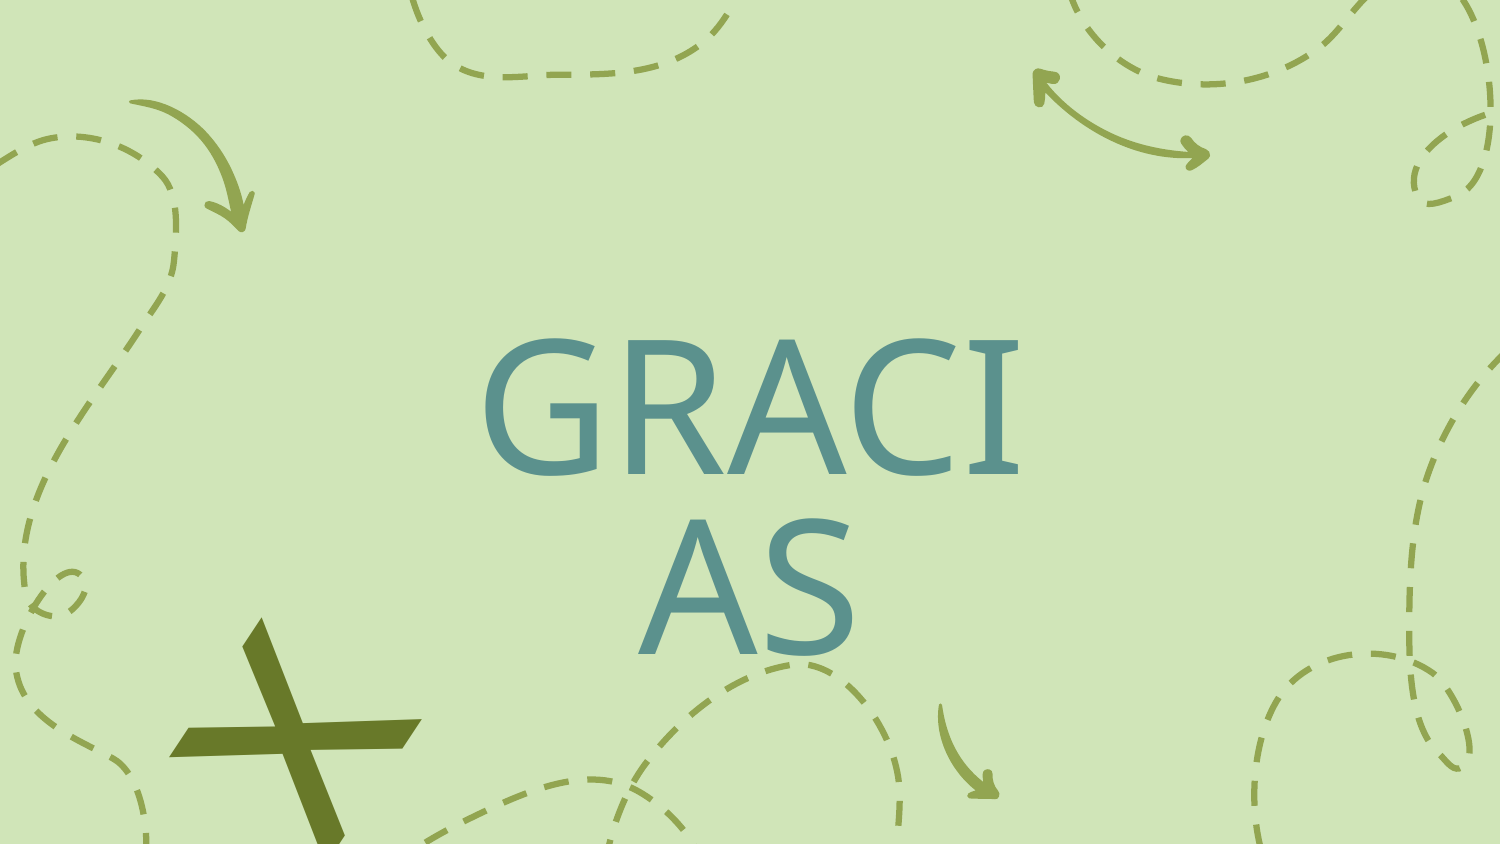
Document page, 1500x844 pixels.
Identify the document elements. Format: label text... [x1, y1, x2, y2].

text_box GRACIAS [417, 315, 1083, 706]
title x [45, 525, 411, 844]
